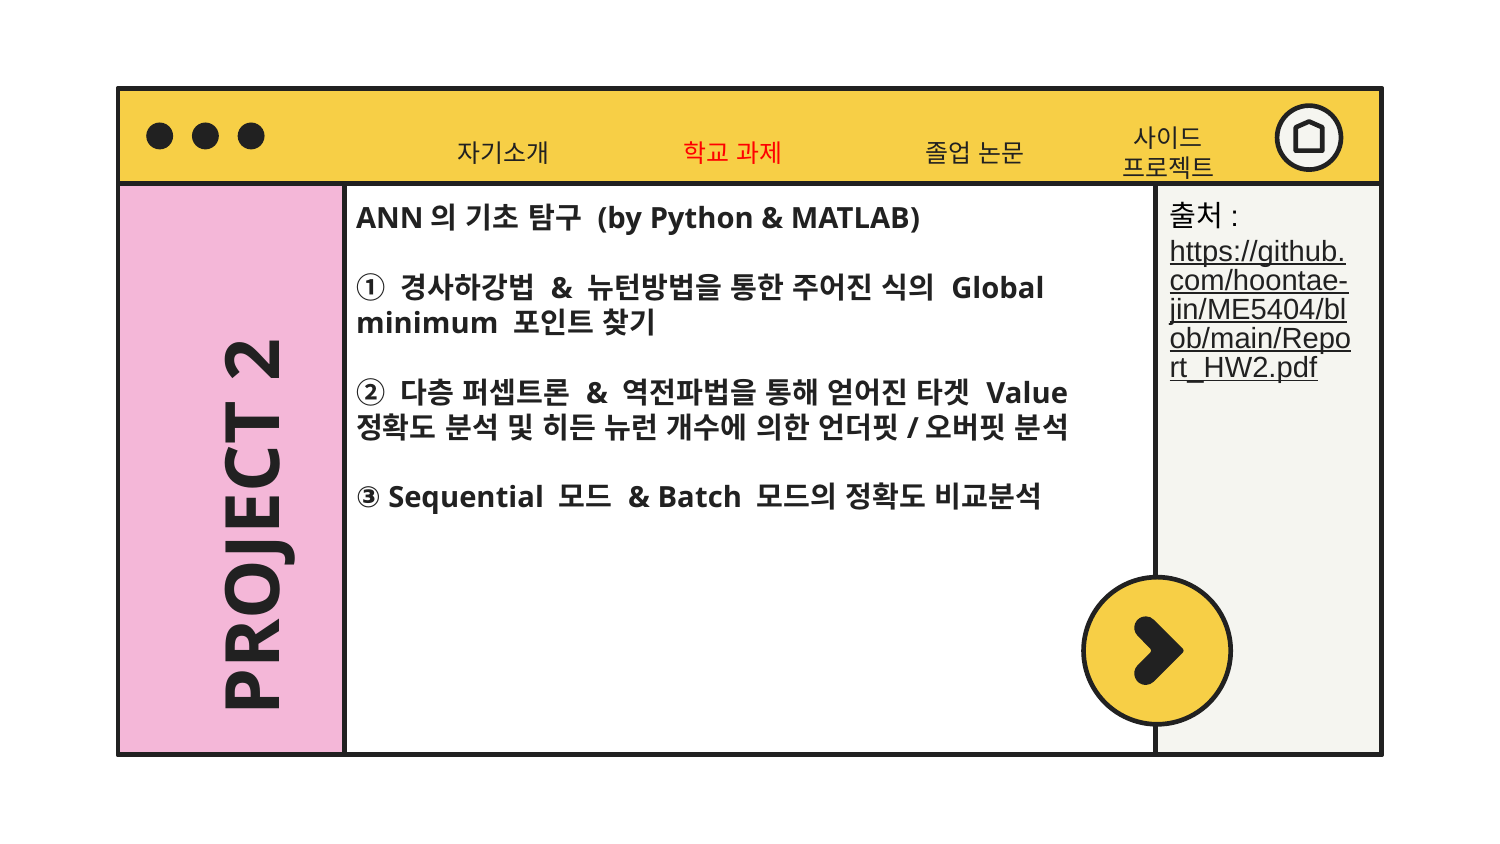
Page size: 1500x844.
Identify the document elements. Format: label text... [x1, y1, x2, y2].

text_box 졸업 논문 [855, 121, 1102, 154]
text_box [1134, 616, 1184, 685]
subtitle ANN의 기초 탐구 (by Python & MATLAB) ① 경사하강법 & 뉴턴방법을 통한 주어진 식의 Global minimum 포인트 찾기 ② 다층 퍼셉트론 & 역전파법을 통해 얻어진 타겟 Value 정확도 분석 및 히든 뉴런 개수에 의한 언더핏/오버핏 분석 ③ Sequential 모드 & Batch 모드의 정확도 비교분석 [341, 184, 1140, 514]
text_box 학교 과제 [618, 121, 855, 154]
text_box [1295, 121, 1323, 151]
text_box [118, 184, 345, 755]
text_box 사이드 프로젝트 [1102, 121, 1243, 154]
text_box 자기소개 [395, 121, 618, 154]
text_box [1277, 105, 1342, 170]
text_box [1155, 184, 1382, 755]
text_box 출처: https://github.com/hoontae-jin/ME5404/blob/main/Report_HW2.pdf [1154, 189, 1369, 310]
text_box [1083, 577, 1231, 725]
title PROJECT 2 [189, 219, 316, 731]
